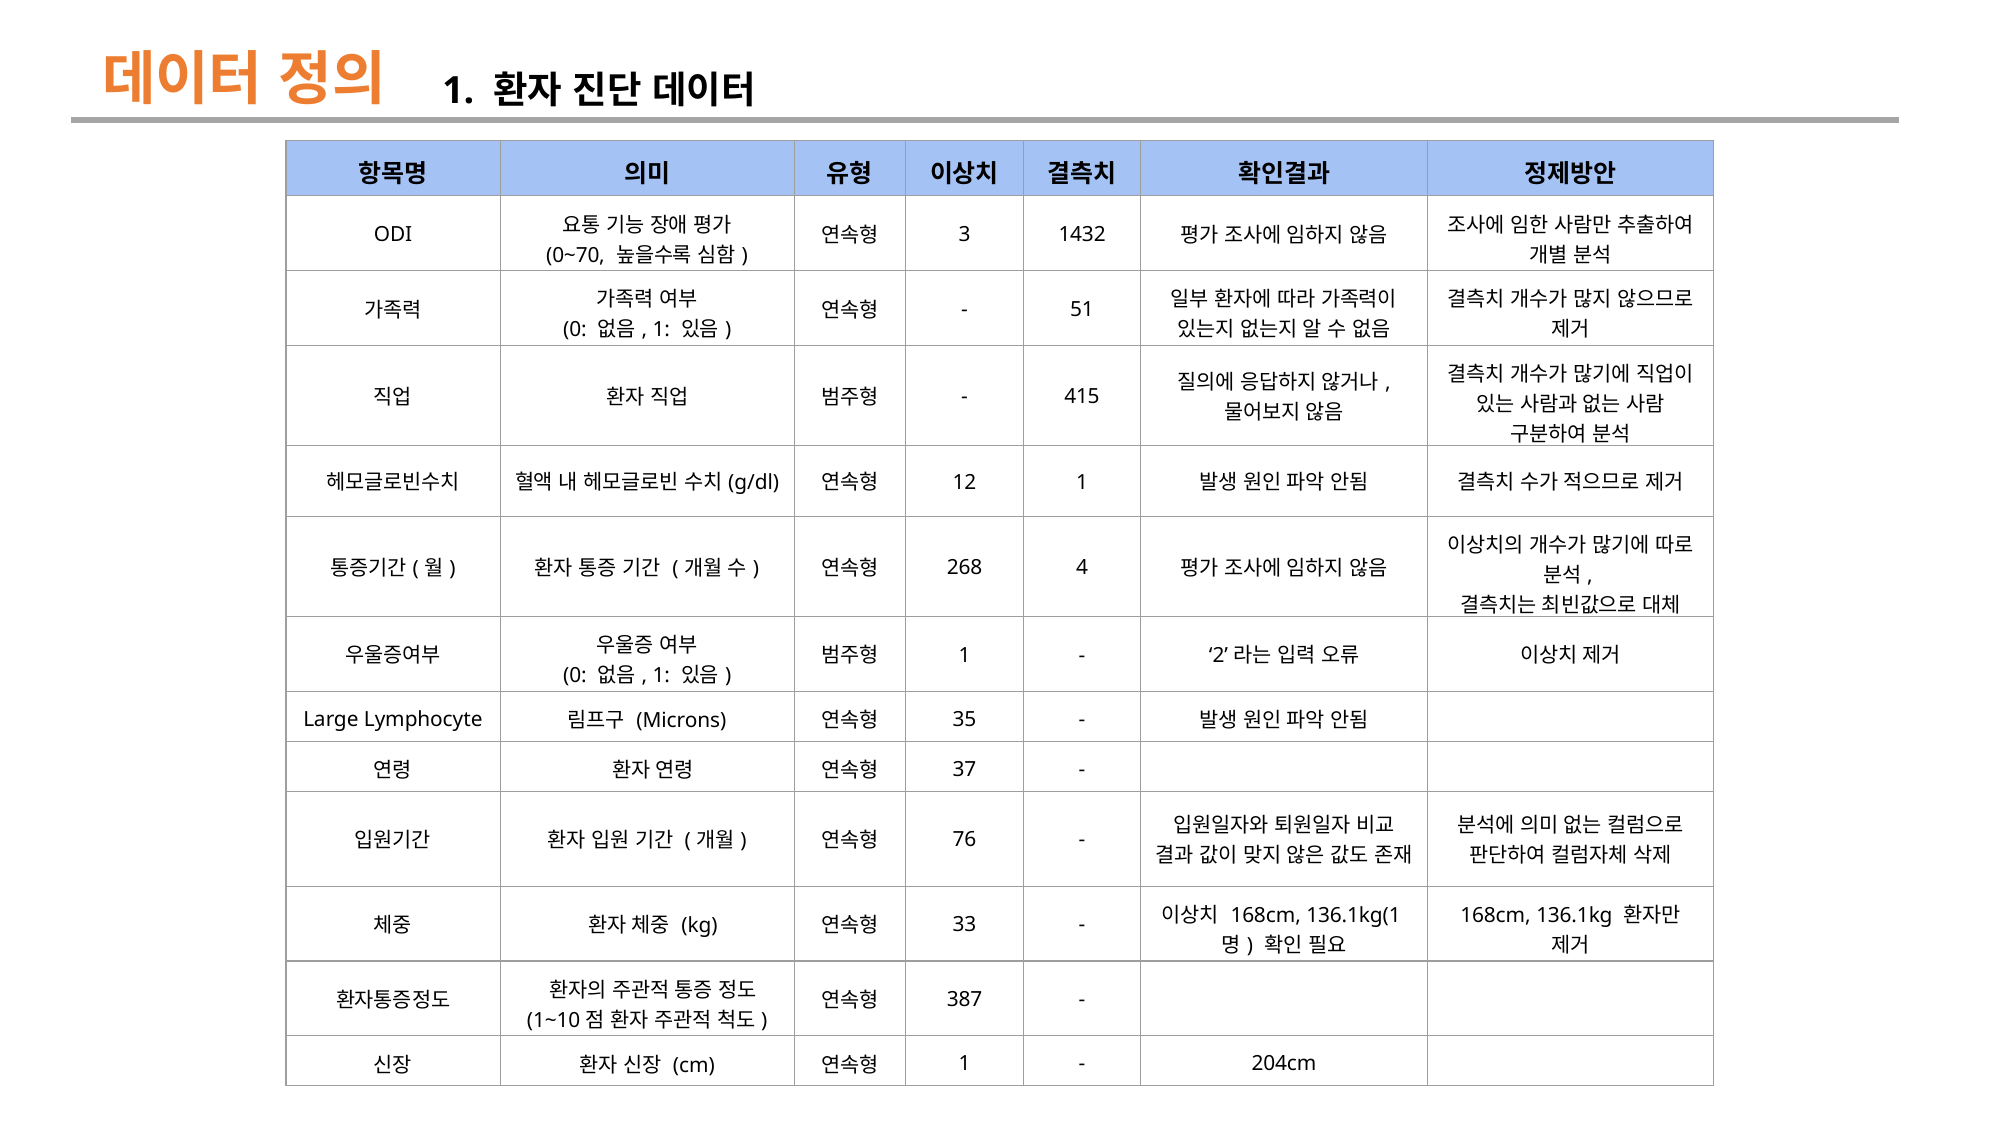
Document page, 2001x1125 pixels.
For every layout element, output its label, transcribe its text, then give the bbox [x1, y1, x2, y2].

table_cell 통증기간(월) [287, 517, 500, 616]
table_cell 헤모글로빈수치 [287, 446, 500, 516]
table_cell ‘2’라는 입력 오류 [1141, 617, 1427, 691]
table_header 확인결과 [1141, 141, 1427, 195]
table_cell 결측치 개수가 많지 않으므로 제거 [1428, 271, 1713, 345]
table_cell - [1024, 1036, 1140, 1085]
table_cell 환자 신장 (cm) [501, 1036, 794, 1085]
text_box 1. 환자 진단 데이터 [427, 58, 771, 119]
table_cell 연속형 [795, 196, 905, 270]
table_cell 35 [906, 692, 1023, 741]
table_cell 발생 원인 파악 안됨 [1141, 692, 1427, 741]
table_cell 환자 체중 (kg) [501, 887, 794, 960]
table_cell 33 [906, 887, 1023, 960]
table_cell 연속형 [795, 742, 905, 791]
table_cell 연속형 [795, 792, 905, 886]
table_cell [1141, 742, 1427, 791]
table_cell 환자의 주관적 통증 정도 (1~10점 환자 주관적 척도) [501, 962, 794, 1035]
table_cell 연령 [287, 742, 500, 791]
table_cell 평가 조사에 임하지 않음 [1141, 196, 1427, 270]
table_cell 415 [1024, 346, 1140, 445]
table_cell [1428, 962, 1713, 1035]
table_cell ODI [287, 196, 500, 270]
table_cell 연속형 [795, 517, 905, 616]
table_cell 입원기간 [287, 792, 500, 886]
table_cell 연속형 [795, 962, 905, 1035]
table_cell 직업 [287, 346, 500, 445]
table_header 결측치 [1024, 141, 1140, 195]
table_cell 204cm [1141, 1036, 1427, 1085]
table_cell 범주형 [795, 617, 905, 691]
table_header 항목명 [287, 141, 500, 195]
table_cell 387 [906, 962, 1023, 1035]
table_cell 혈액 내 헤모글로빈 수치(g/dl) [501, 446, 794, 516]
table_cell 가족력 여부 (0: 없음, 1: 있음) [501, 271, 794, 345]
table_cell - [1024, 692, 1140, 741]
table_cell [1428, 742, 1713, 791]
table_cell 1 [906, 617, 1023, 691]
table_cell 76 [906, 792, 1023, 886]
table_cell 환자 입원 기간 (개월) [501, 792, 794, 886]
table_cell 분석에 의미 없는 컬럼으로 판단하여 컬럼자체 삭제 [1428, 792, 1713, 886]
table_cell - [1024, 962, 1140, 1035]
table_cell 질의에 응답하지 않거나, 물어보지 않음 [1141, 346, 1427, 445]
table_cell 이상치 제거 [1428, 617, 1713, 691]
table_cell [1428, 1036, 1713, 1085]
table_cell 168cm, 136.1kg 환자만 제거 [1428, 887, 1713, 960]
table_cell 268 [906, 517, 1023, 616]
table_cell - [906, 271, 1023, 345]
table_cell 신장 [287, 1036, 500, 1085]
table_cell 1 [1024, 446, 1140, 516]
table_cell 환자 통증 기간 (개월 수) [501, 517, 794, 616]
table_cell 연속형 [795, 446, 905, 516]
table_cell [1141, 962, 1427, 1035]
table_cell 연속형 [795, 1036, 905, 1085]
table_cell 우울증여부 [287, 617, 500, 691]
table_cell 범주형 [795, 346, 905, 445]
table_cell 연속형 [795, 271, 905, 345]
table_cell 결측치 수가 적으므로 제거 [1428, 446, 1713, 516]
table_cell 이상치의 개수가 많기에 따로 분석, 결측치는 최빈값으로 대체 [1428, 517, 1713, 616]
table_cell - [1024, 792, 1140, 886]
table_cell 우울증 여부 (0: 없음, 1: 있음) [501, 617, 794, 691]
table_cell - [1024, 887, 1140, 960]
table_cell 체중 [287, 887, 500, 960]
table_cell 가족력 [287, 271, 500, 345]
table_cell - [906, 346, 1023, 445]
table_cell 3 [906, 196, 1023, 270]
table_cell 37 [906, 742, 1023, 791]
table_header 유형 [795, 141, 905, 195]
table_cell 요통 기능 장애 평가 (0~70, 높을수록 심함) [501, 196, 794, 270]
table_cell 평가 조사에 임하지 않음 [1141, 517, 1427, 616]
table_cell - [1024, 617, 1140, 691]
table_cell 조사에 임한 사람만 추출하여 개별 분석 [1428, 196, 1713, 270]
table_cell 1 [906, 1036, 1023, 1085]
text_box 데이터 정의 [87, 34, 401, 119]
table_cell 4 [1024, 517, 1140, 616]
table_header 정제방안 [1428, 141, 1713, 195]
table_cell Large Lymphocyte [287, 692, 500, 741]
table_header 의미 [501, 141, 794, 195]
table_cell 발생 원인 파악 안됨 [1141, 446, 1427, 516]
table_cell 환자 연령 [501, 742, 794, 791]
table_cell 림프구 (Microns) [501, 692, 794, 741]
table_cell 환자 직업 [501, 346, 794, 445]
table_cell 51 [1024, 271, 1140, 345]
table_cell 연속형 [795, 692, 905, 741]
table_cell 일부 환자에 따라 가족력이 있는지 없는지 알 수 없음 [1141, 271, 1427, 345]
table_cell 12 [906, 446, 1023, 516]
table_cell 1432 [1024, 196, 1140, 270]
table_cell 결측치 개수가 많기에 직업이 있는 사람과 없는 사람 구분하여 분석 [1428, 346, 1713, 445]
table_cell - [1024, 742, 1140, 791]
table_cell 환자통증정도 [287, 962, 500, 1035]
table_cell 이상치 168cm, 136.1kg(1명) 확인 필요 [1141, 887, 1427, 960]
table_header 이상치 [906, 141, 1023, 195]
table_cell 입원일자와 퇴원일자 비교 결과 값이 맞지 않은 값도 존재 [1141, 792, 1427, 886]
table_cell 연속형 [795, 887, 905, 960]
table_cell [1428, 692, 1713, 741]
